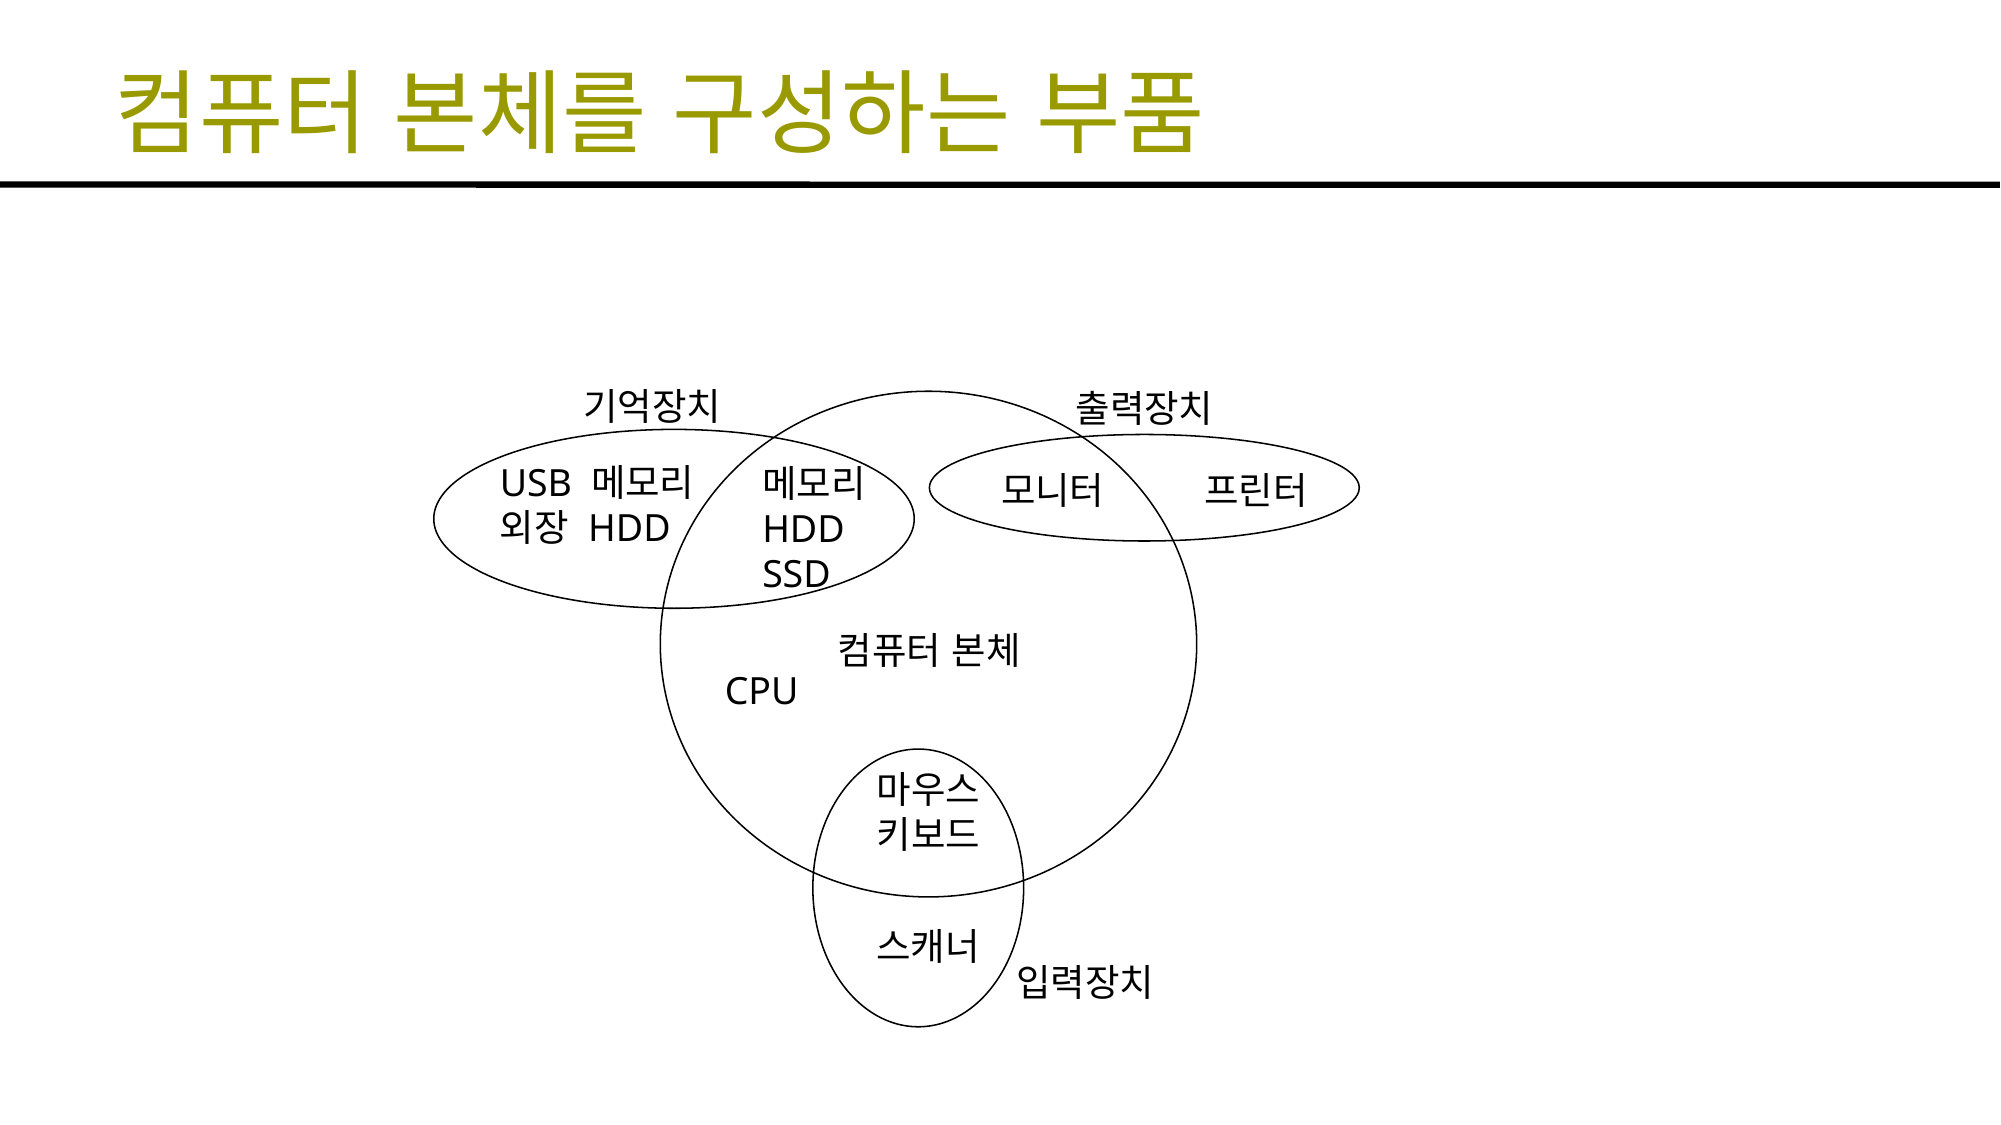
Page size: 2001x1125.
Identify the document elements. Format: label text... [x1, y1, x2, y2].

text_box [929, 438, 1360, 542]
text_box [660, 391, 1197, 881]
text_box 메모리 HDD SSD [763, 565, 881, 603]
text_box [433, 432, 915, 609]
text_box 메모리 HDD SSD [840, 453, 881, 472]
text_box 마우스 키보드 [861, 758, 879, 770]
text_box 기억장치 [568, 375, 737, 436]
text_box 출력장치 [1060, 377, 1229, 438]
title 컴퓨터 본체를 구성하는 부품 [99, 45, 1900, 173]
text_box USB 메모리 외장 HDD [484, 451, 514, 463]
text_box 마우스 키보드 [958, 758, 996, 792]
text_box CPU [709, 659, 814, 719]
text_box 컴퓨터 본체 [822, 619, 1036, 680]
text_box [812, 749, 1024, 1027]
text_box 입력장치 [1001, 951, 1170, 1012]
